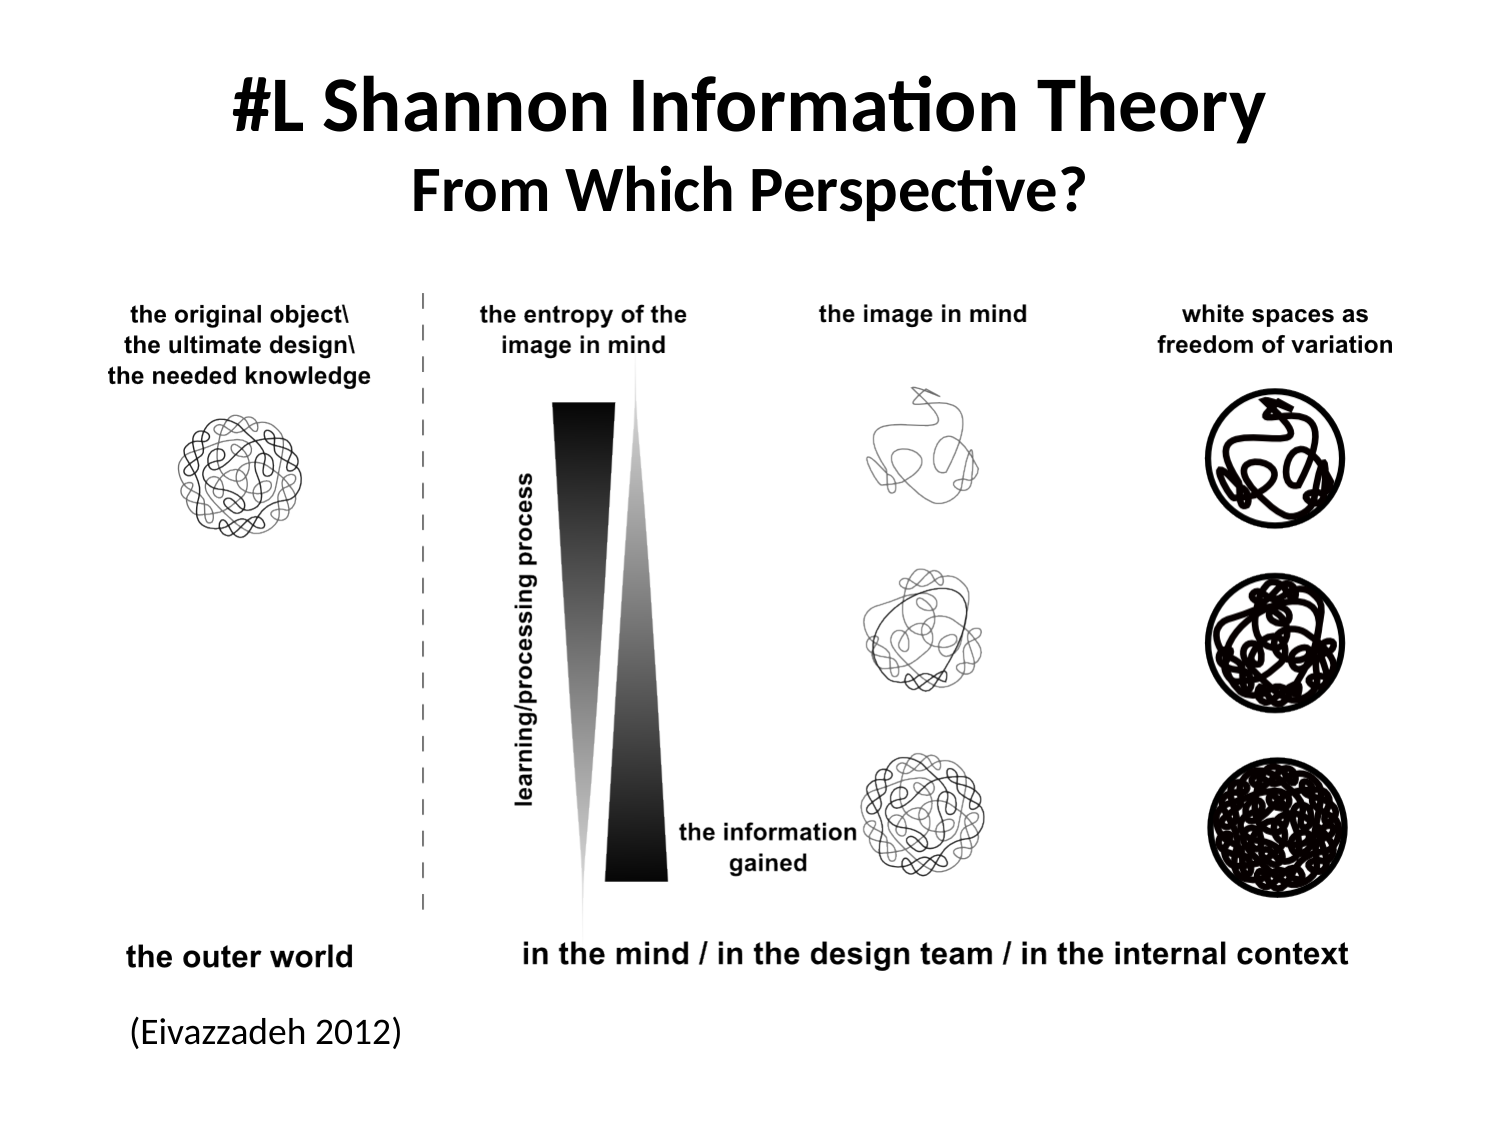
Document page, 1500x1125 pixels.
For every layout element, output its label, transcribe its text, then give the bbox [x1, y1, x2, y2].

text_box (Eivazzadeh 2012) [114, 1008, 418, 1060]
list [83, 268, 1417, 999]
title #L Shannon Information Theory From Which Perspective? [75, 45, 1425, 233]
